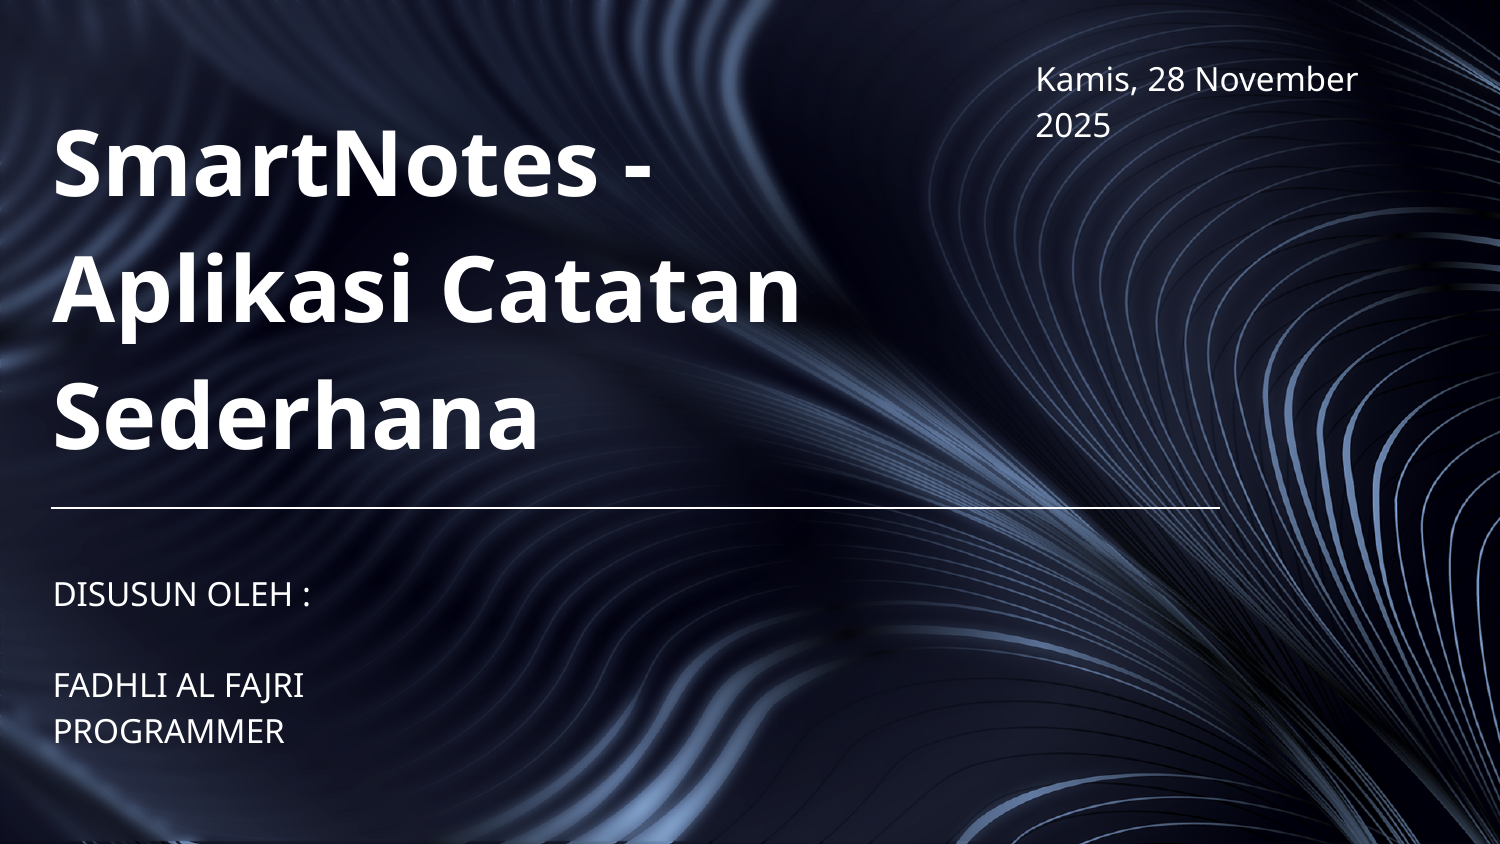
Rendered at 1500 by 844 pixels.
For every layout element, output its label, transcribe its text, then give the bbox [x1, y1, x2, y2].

text_box Kamis, 28 November 2025 [1020, 37, 1437, 101]
picture [0, 0, 1500, 844]
subtitle DISUSUN OLEH : FADHLI AL FAJRI PROGRAMMER [37, 551, 848, 789]
title SmartNotes - Aplikasi Catatan Sederhana [37, 215, 1305, 483]
